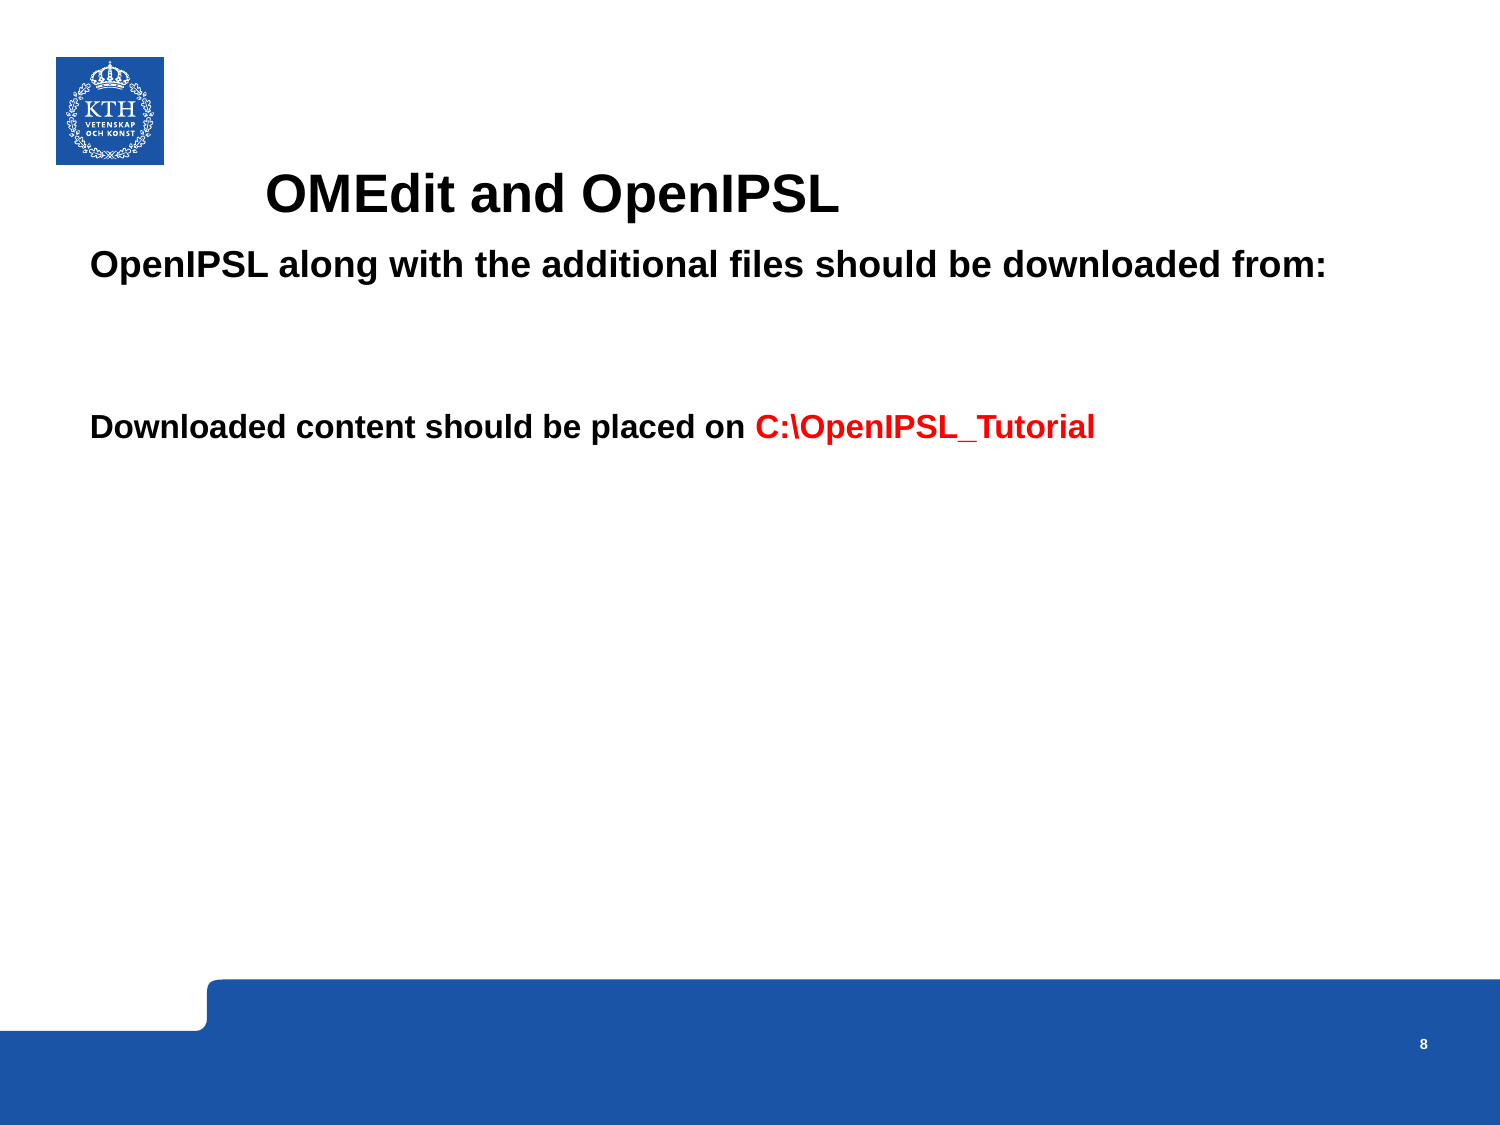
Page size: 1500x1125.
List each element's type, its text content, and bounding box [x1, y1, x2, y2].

text_box OpenIPSL along with the additional files should be downloaded from: Downloaded content should be placed on C:\OpenIPSL_Tutorial [75, 232, 1459, 535]
title OMEdit and OpenIPSL [265, 161, 1404, 232]
slide_number 8 [1340, 1034, 1428, 1095]
